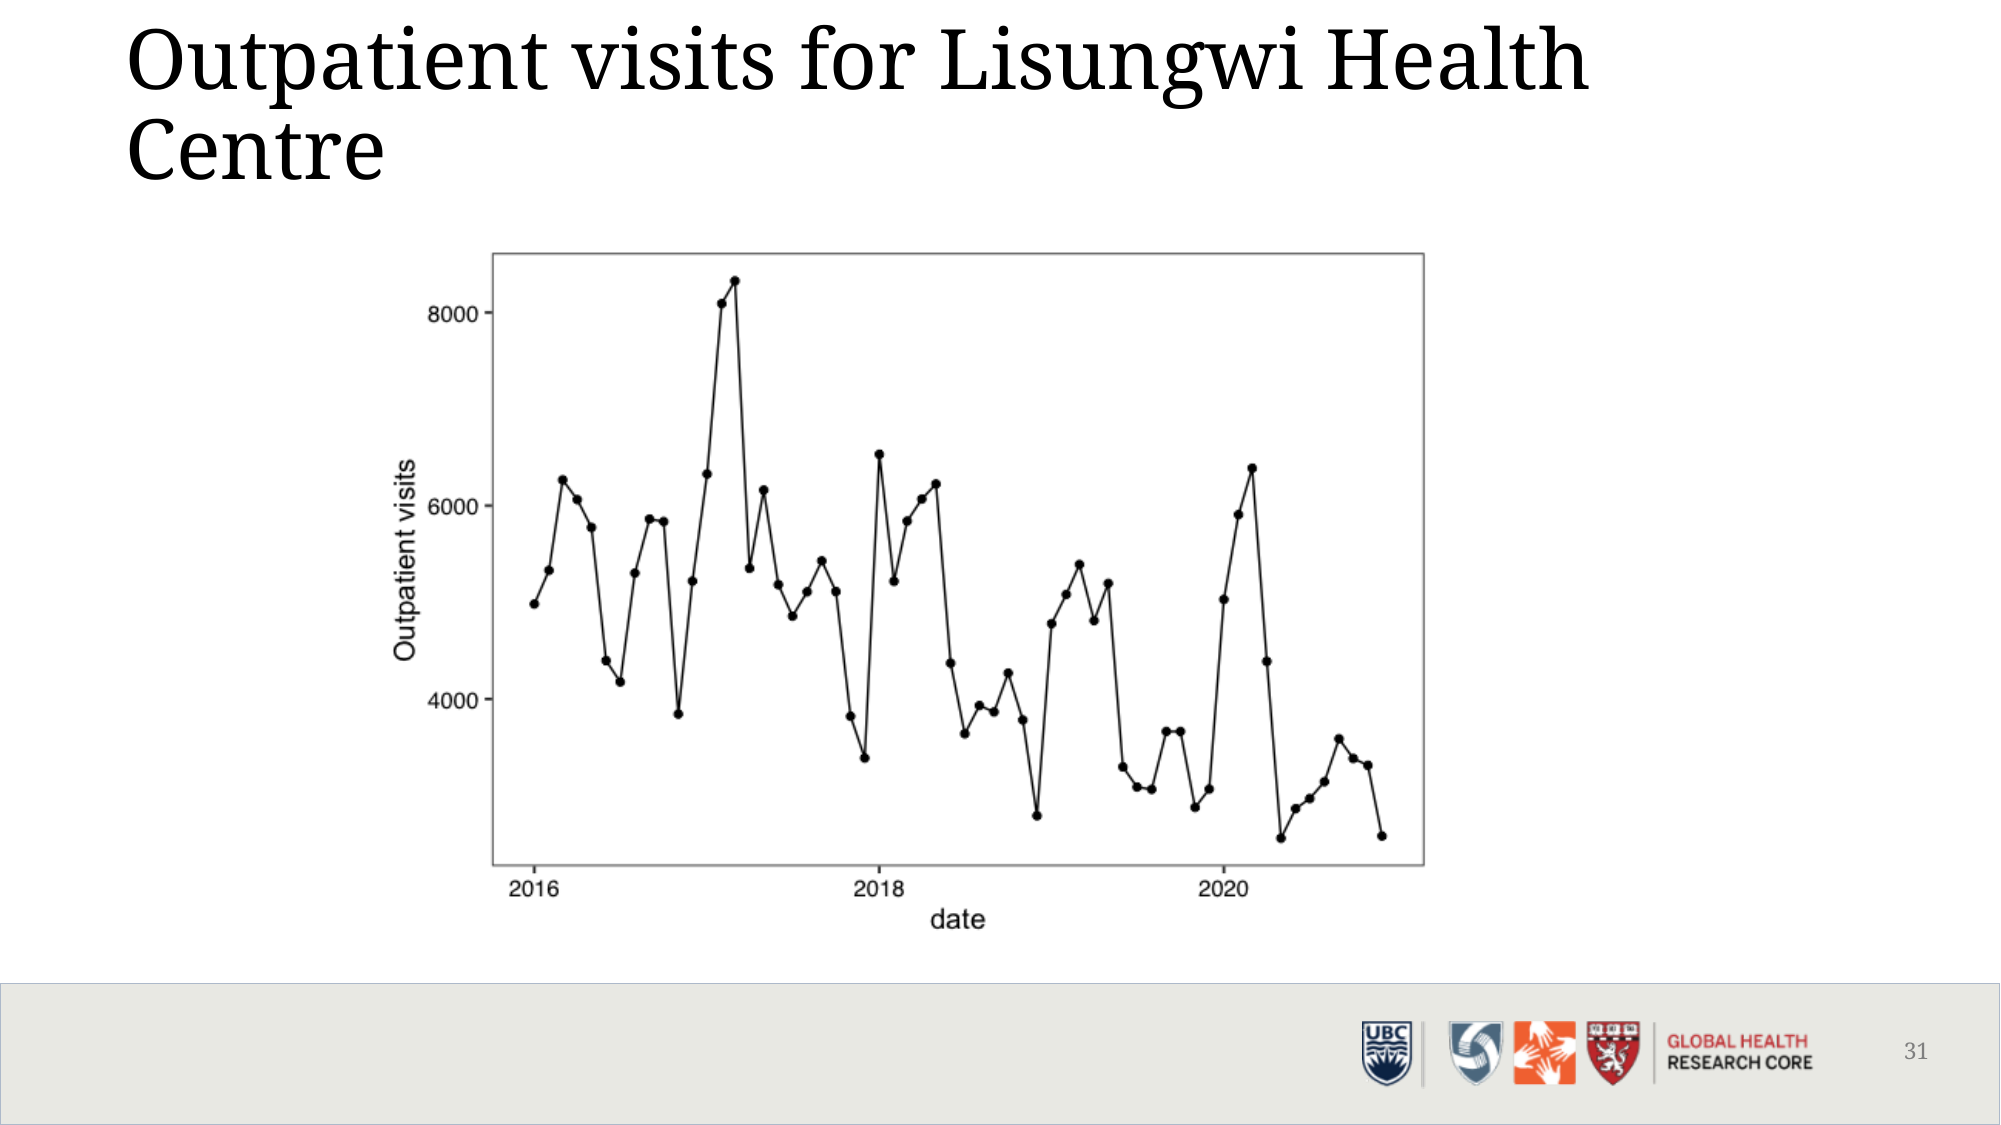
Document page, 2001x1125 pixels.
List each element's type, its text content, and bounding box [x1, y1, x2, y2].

title Outpatient visits for Lisungwi Health Centre [125, 44, 1850, 206]
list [380, 239, 1439, 949]
picture [1362, 1021, 1859, 1114]
